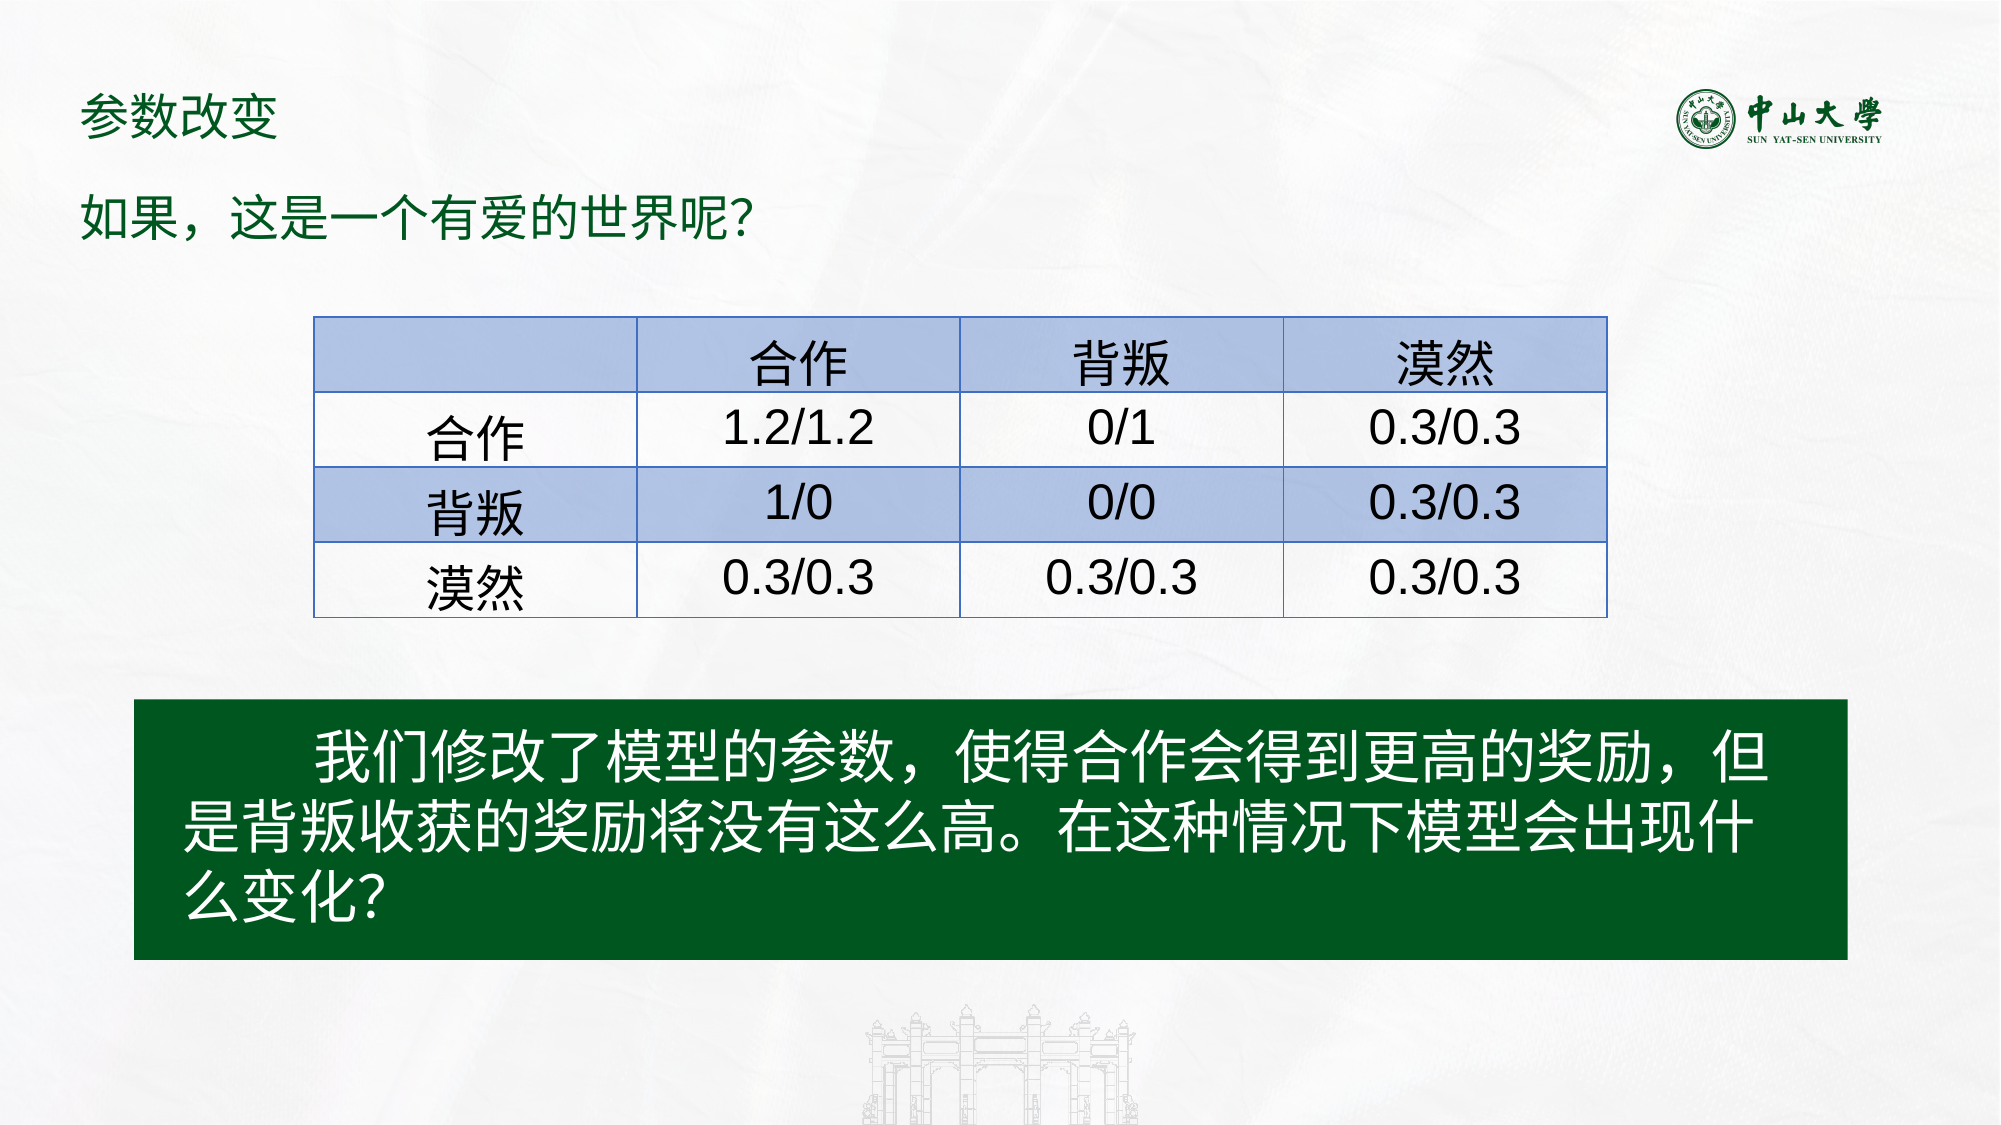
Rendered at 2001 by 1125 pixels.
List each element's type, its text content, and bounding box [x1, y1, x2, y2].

table_cell 0.3/0.3 [638, 543, 959, 617]
table_cell 0/0 [961, 468, 1283, 541]
table_cell 漠然 [315, 543, 636, 617]
table_header 漠然 [1284, 318, 1606, 391]
text_box 参数改变 [71, 78, 334, 154]
table_cell 背叛 [315, 468, 636, 541]
table_header [315, 318, 636, 391]
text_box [133, 699, 1848, 961]
table_cell 0.3/0.3 [961, 543, 1283, 617]
table_cell 1/0 [638, 468, 959, 541]
picture [0, 0, 2001, 1125]
table_cell 合作 [315, 393, 636, 466]
table_cell 0/1 [961, 393, 1283, 466]
table_header 合作 [638, 318, 959, 391]
table_cell 0.3/0.3 [1284, 543, 1606, 617]
text_box 如果，这是一个有爱的世界呢？ [71, 179, 1013, 255]
table_cell 1.2/1.2 [638, 393, 959, 466]
table_cell 0.3/0.3 [1284, 393, 1606, 466]
table_cell 0.3/0.3 [1284, 468, 1606, 541]
table_header 背叛 [961, 318, 1283, 391]
